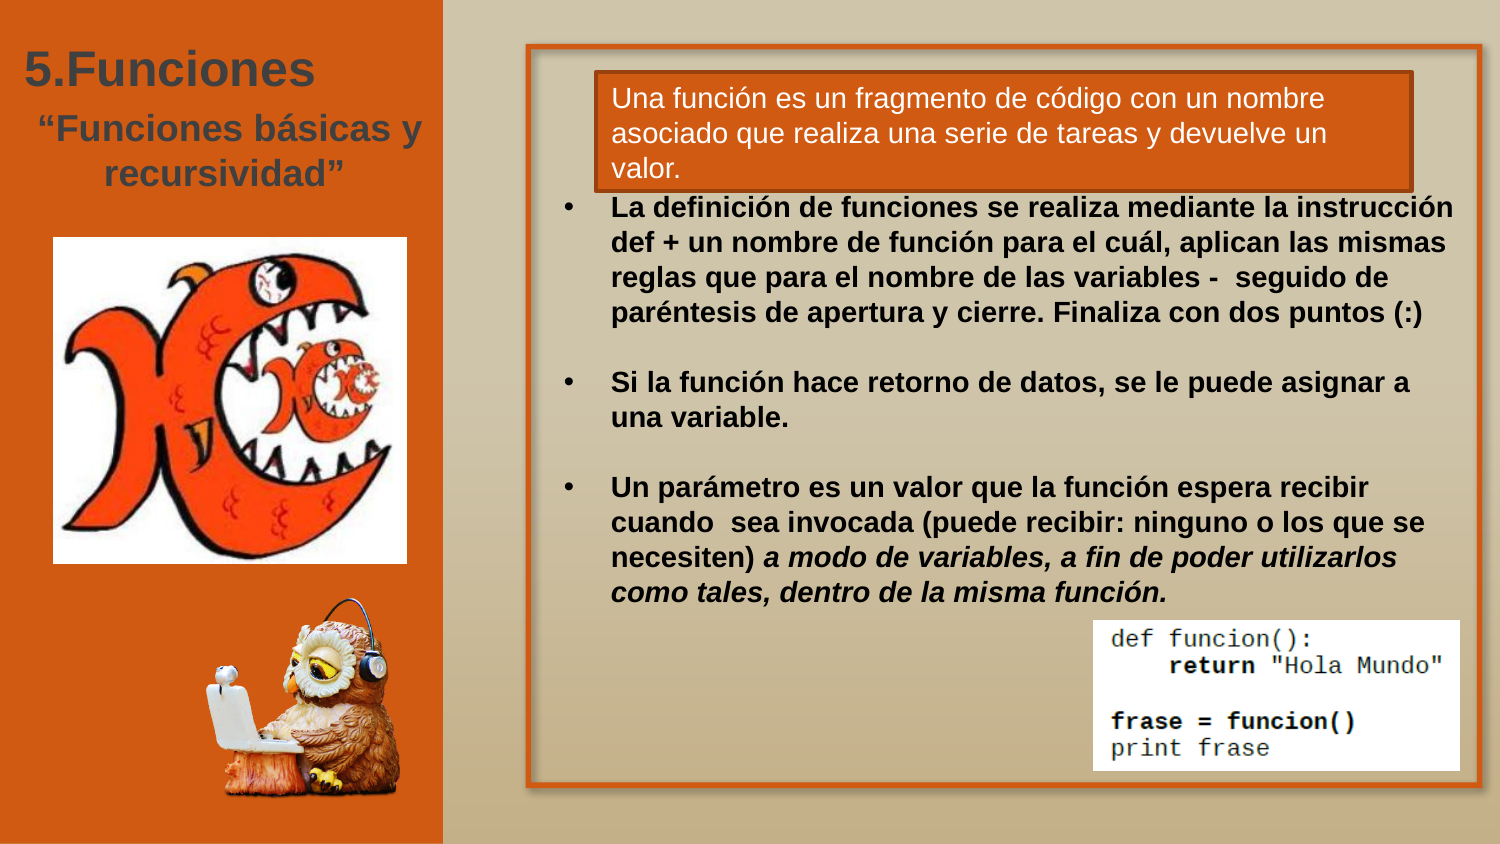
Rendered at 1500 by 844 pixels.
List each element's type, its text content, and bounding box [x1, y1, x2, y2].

text_box La definición de funciones se realiza mediante la instrucción def + un nombre de función para el cuál, aplican las mismas reglas que para el nombre de las variables - seguido de paréntesis de apertura y cierre. Finaliza con dos puntos (:) Si la función hace retorno de datos, se le puede asignar a una variable. Un parámetro es un valor que la función espera recibir cuando sea invocada (puede recibir: ninguno o los que se necesiten) a modo de variables, a fin de poder utilizarlos como tales, dentro de la misma función. [549, 181, 1471, 616]
picture [443, 0, 1500, 844]
text_box [523, 42, 1484, 790]
text_box Una función es un fragmento de código con un nombre asociado que realiza una serie de tareas y devuelve un valor. [594, 70, 1414, 181]
picture [533, 51, 1475, 780]
text_box 5.Funciones “Funciones básicas y recursividad” [9, 0, 450, 233]
picture [52, 236, 407, 564]
picture [206, 598, 400, 800]
text_box [1471, 370, 1500, 525]
